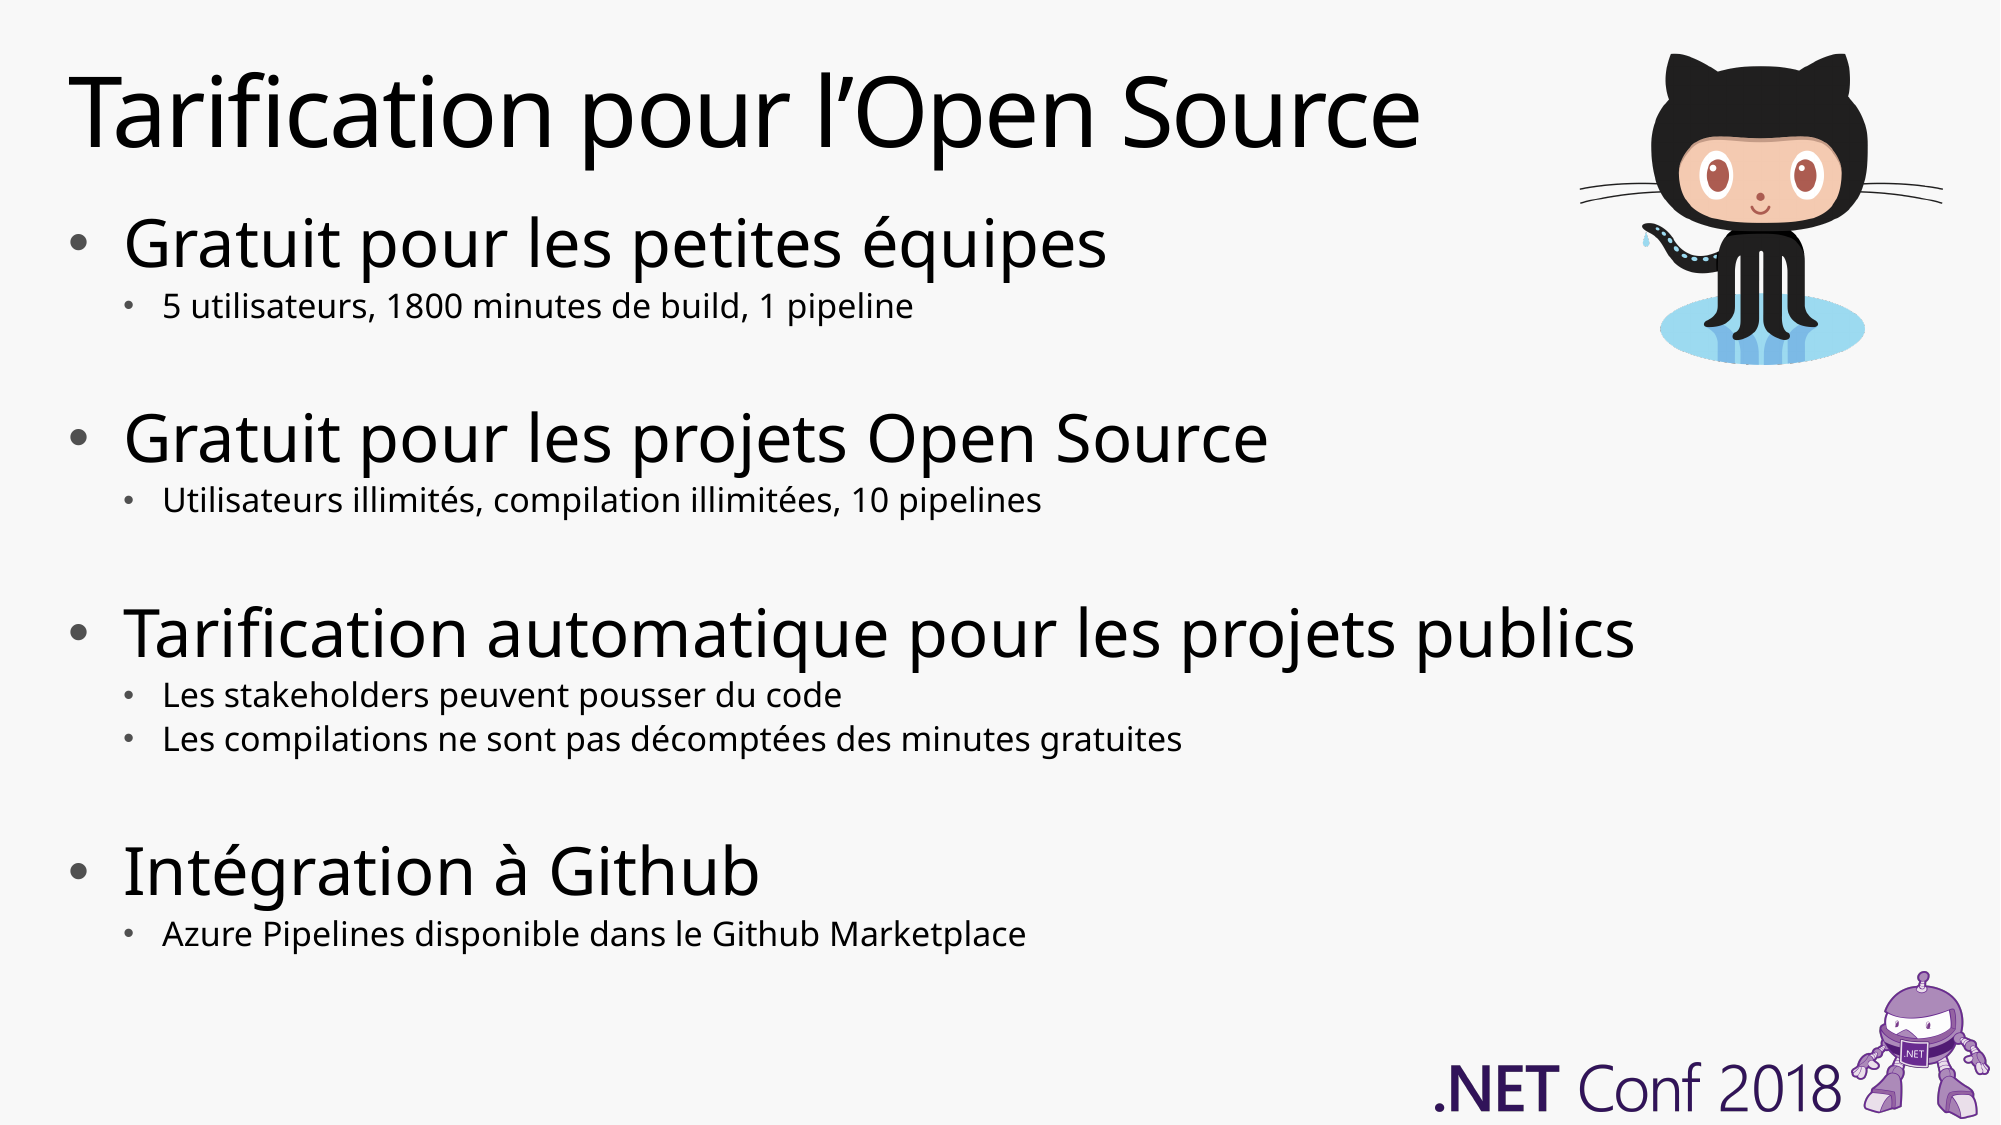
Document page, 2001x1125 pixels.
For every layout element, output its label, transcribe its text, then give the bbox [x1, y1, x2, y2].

picture [1567, 47, 1956, 371]
picture [1435, 1062, 1841, 1112]
picture [1851, 971, 1990, 1119]
title Tarification pour l’Open Source [44, 47, 1567, 196]
list Gratuit pour les petites équipes 5 utilisateurs, 1800 minutes de build, 1 pipeline Gratuit pour les projets Open Source Utilisateurs illimités, compilation illimitées, 10 pipelines Tarification automatique pour les projets publics Les stakeholders peuvent pousser du code Les compilations ne sont pas décomptées des minutes gratuites Intégration à Github Azure Pipelines disponible dans le Github Marketplace [44, 196, 1956, 928]
